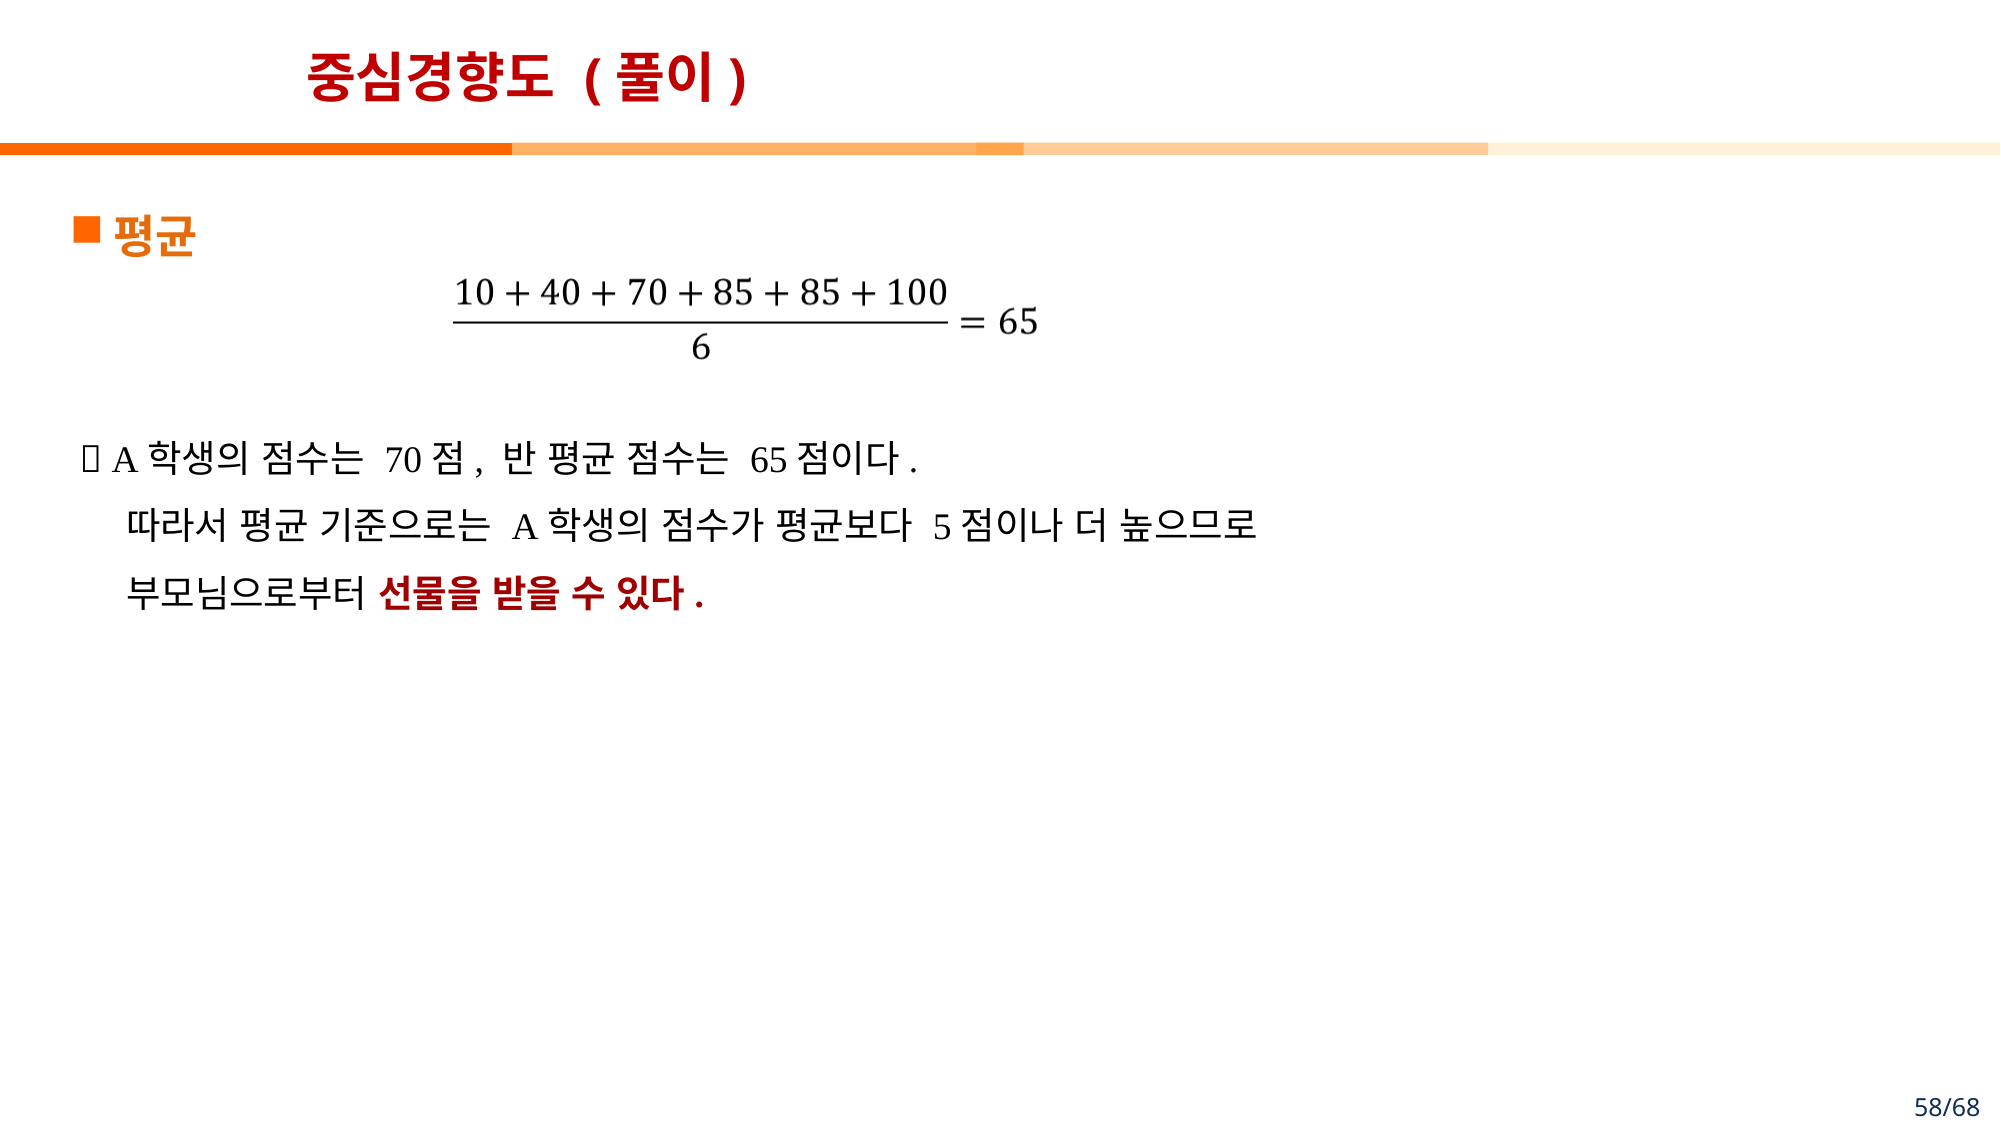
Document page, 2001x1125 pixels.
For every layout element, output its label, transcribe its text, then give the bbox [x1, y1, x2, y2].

list 평균  A학생의 점수는 70점, 반 평균 점수는 65점이다. 따라서 평균 기준으로는 A학생의 점수가 평균보다 5점이나 더 높으므로 부모님으로부터 선물을 받을 수 있다. [54, 172, 1945, 1071]
title 중심경향도 (풀이) [291, 31, 1532, 122]
